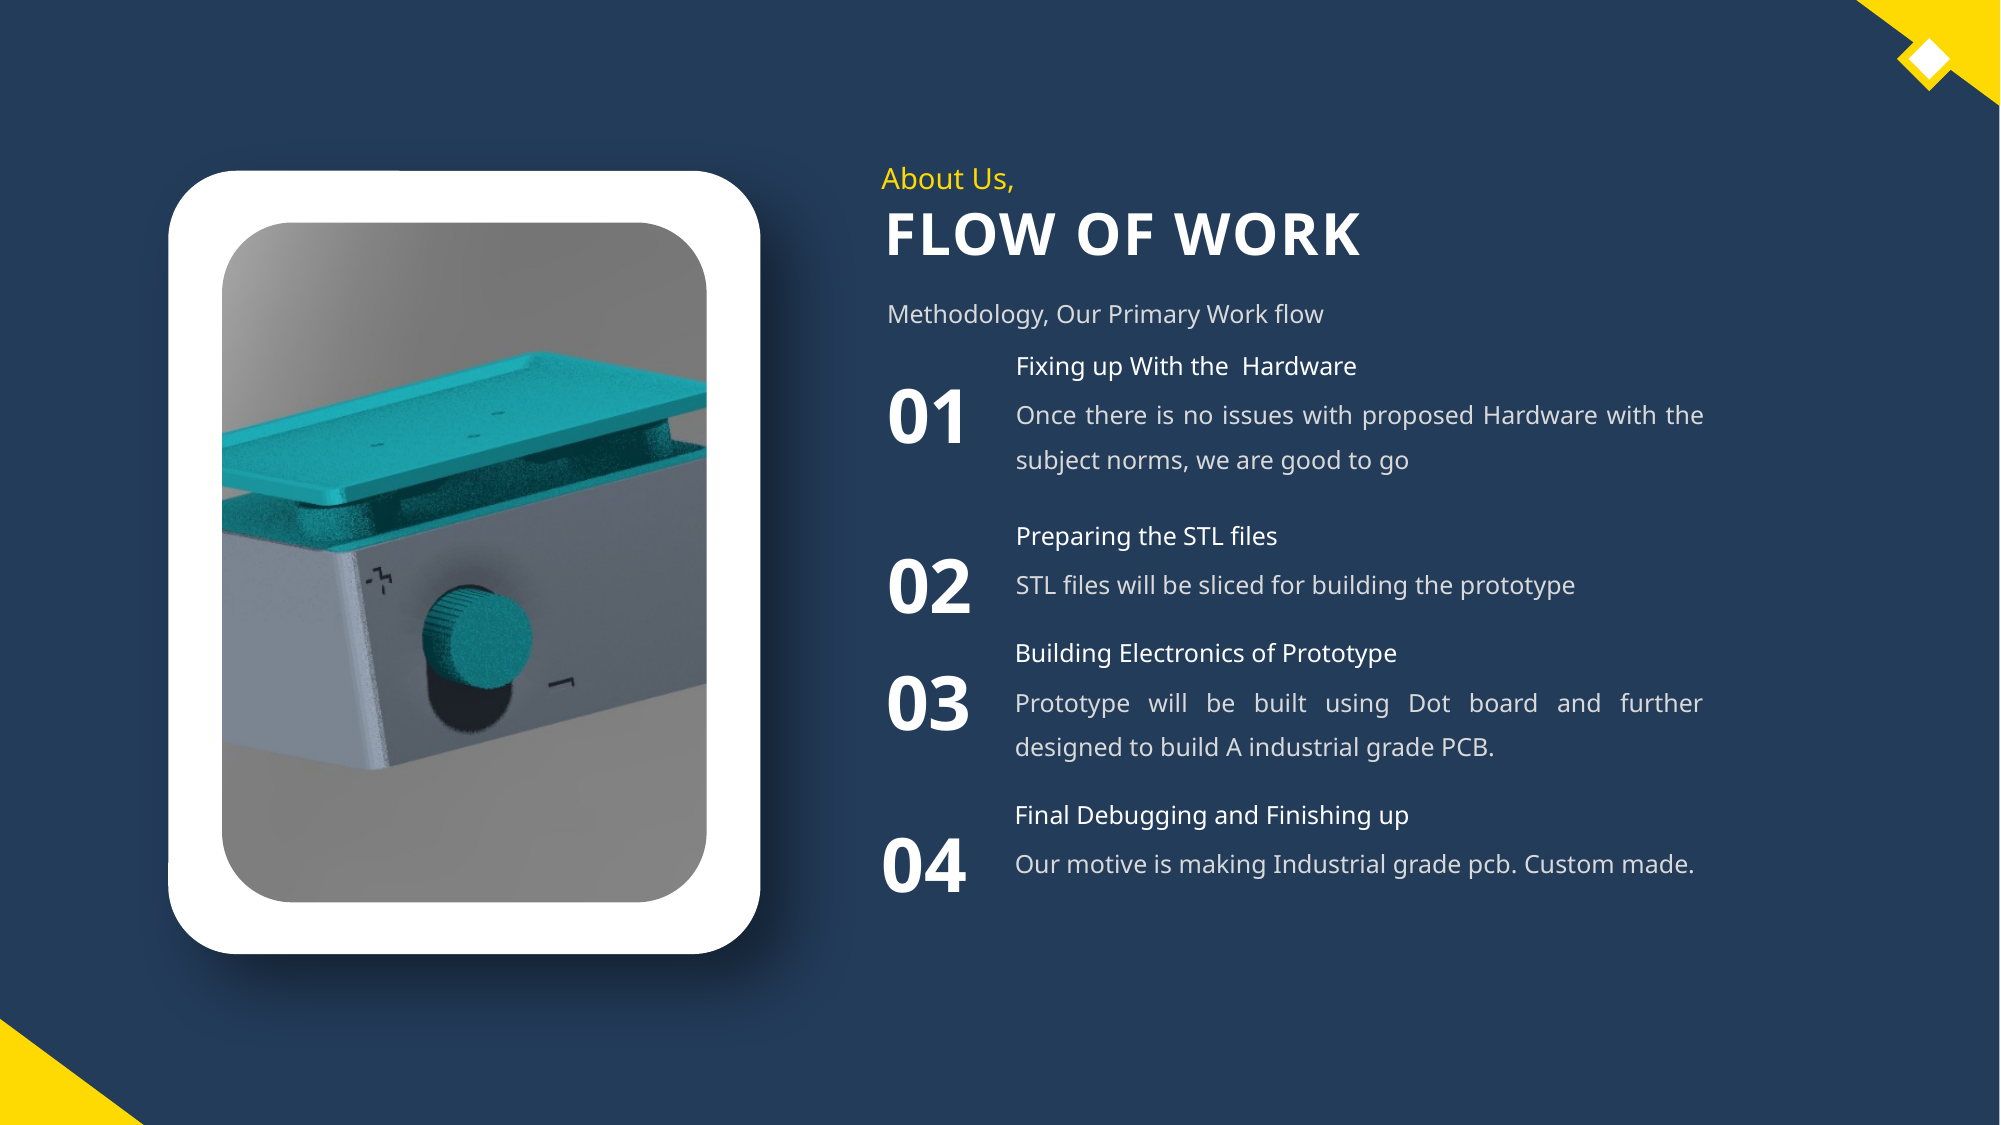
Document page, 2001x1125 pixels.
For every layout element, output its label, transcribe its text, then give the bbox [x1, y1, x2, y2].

text_box Fixing up With the Hardware [1001, 345, 1436, 377]
text_box Prototype will be built using Dot board and further designed to build A industrial grade PCB. [999, 664, 1720, 770]
text_box FLOW OF WORK [869, 189, 1692, 345]
text_box Our motive is making Industrial grade pcb. Custom made. [999, 826, 1720, 887]
text_box About Us, [866, 135, 1054, 203]
text_box 04 [866, 792, 1000, 915]
text_box Once there is no issues with proposed Hardware with the subject norms, we are good to go [1001, 377, 1721, 482]
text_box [1896, 26, 1962, 92]
text_box STL files will be sliced for building the prototype [1001, 547, 1721, 607]
text_box 01 [872, 345, 1001, 466]
text_box 03 [871, 630, 999, 754]
text_box Methodology, Our Primary Work flow [872, 276, 1721, 337]
text_box Preparing the STL files [1000, 513, 1356, 558]
text_box Building Electronics of Prototype [999, 630, 1506, 664]
text_box Final Debugging and Finishing up [999, 792, 1494, 826]
text_box 02 [872, 513, 1001, 630]
picture [222, 222, 707, 903]
